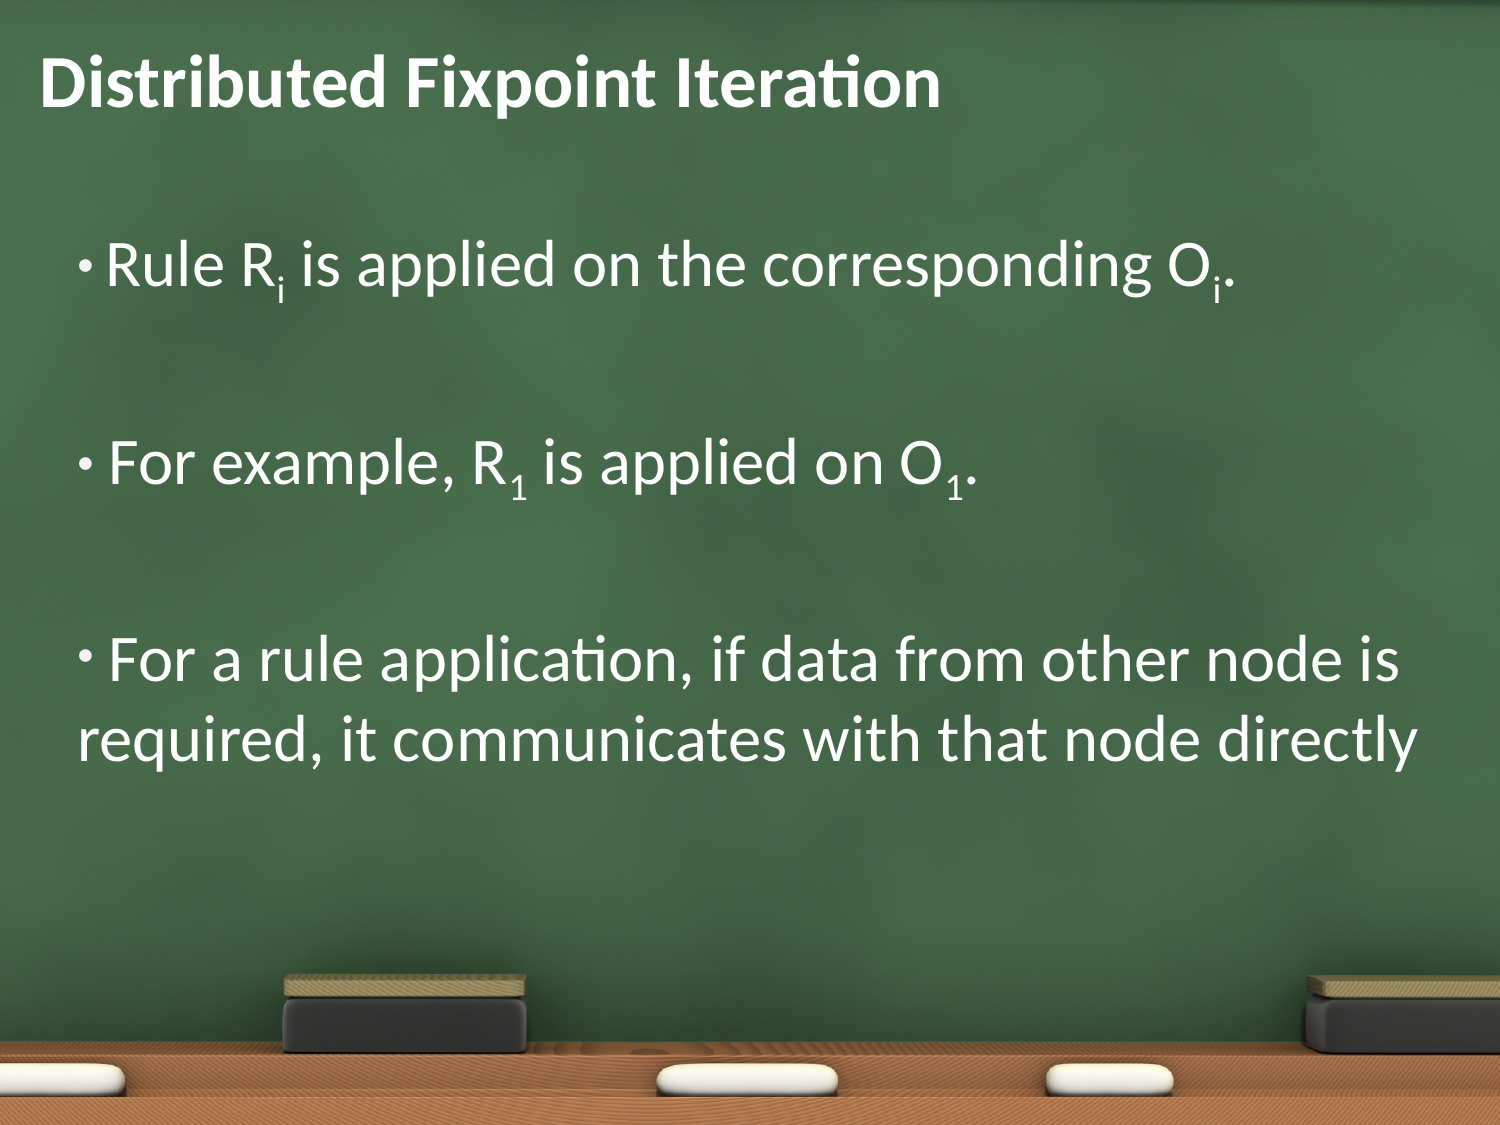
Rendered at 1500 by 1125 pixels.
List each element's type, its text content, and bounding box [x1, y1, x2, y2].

text_box Rule Ri is applied on the corresponding Oi. For example, R1 is applied on O1. For a rule application, if data from other node is required, it communicates with that node directly [62, 212, 1438, 913]
title Distributed Fixpoint Iteration [24, 24, 1375, 130]
picture [0, 0, 1500, 1125]
